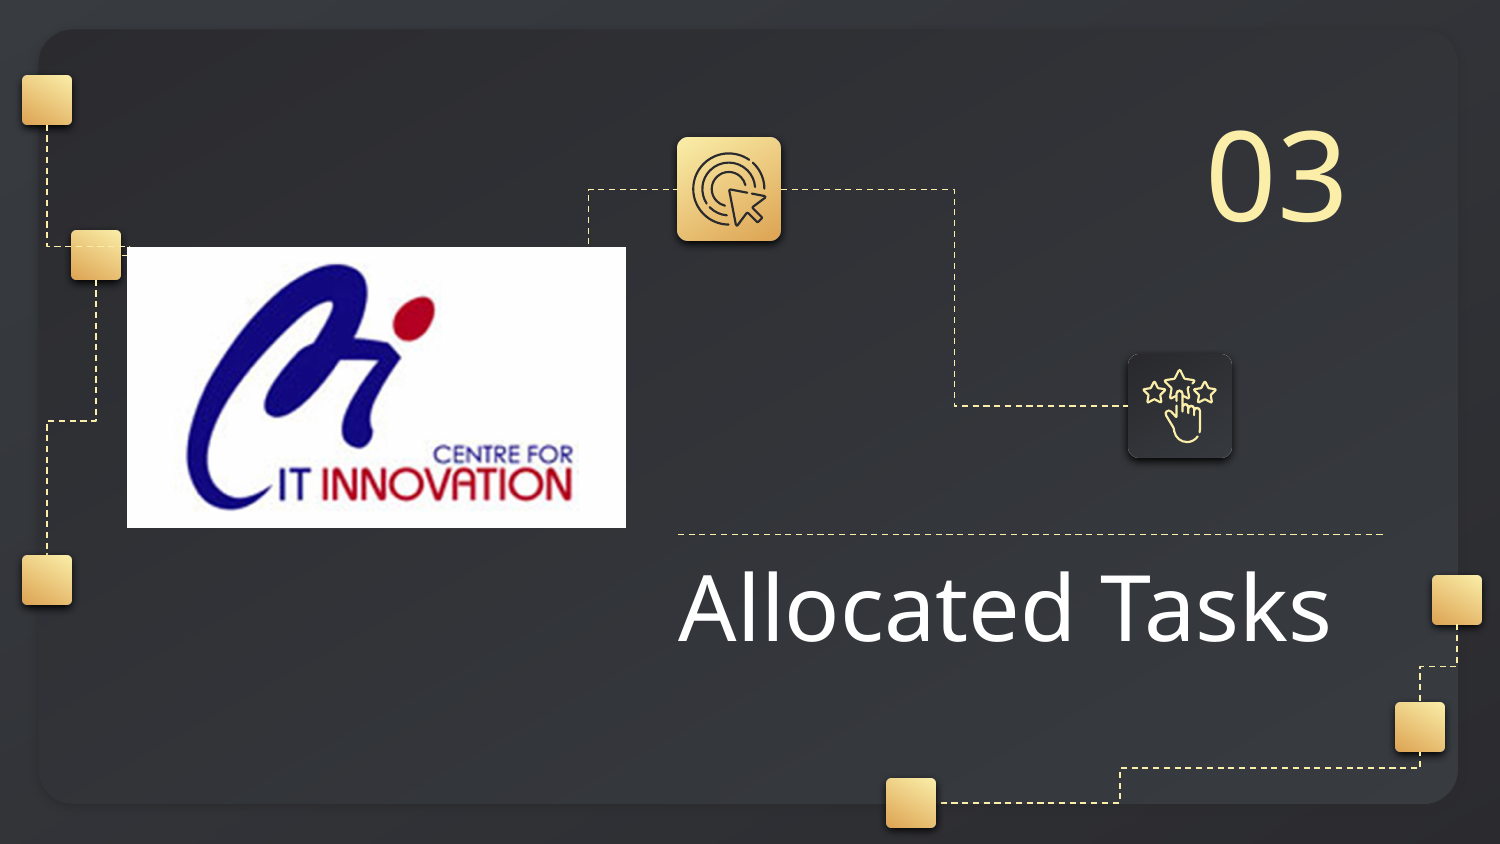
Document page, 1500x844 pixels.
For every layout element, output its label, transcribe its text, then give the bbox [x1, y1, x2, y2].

title 03 [1171, 102, 1383, 241]
picture [0, 0, 1500, 844]
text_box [593, 137, 1232, 458]
title Allocated Tasks [663, 534, 1385, 766]
